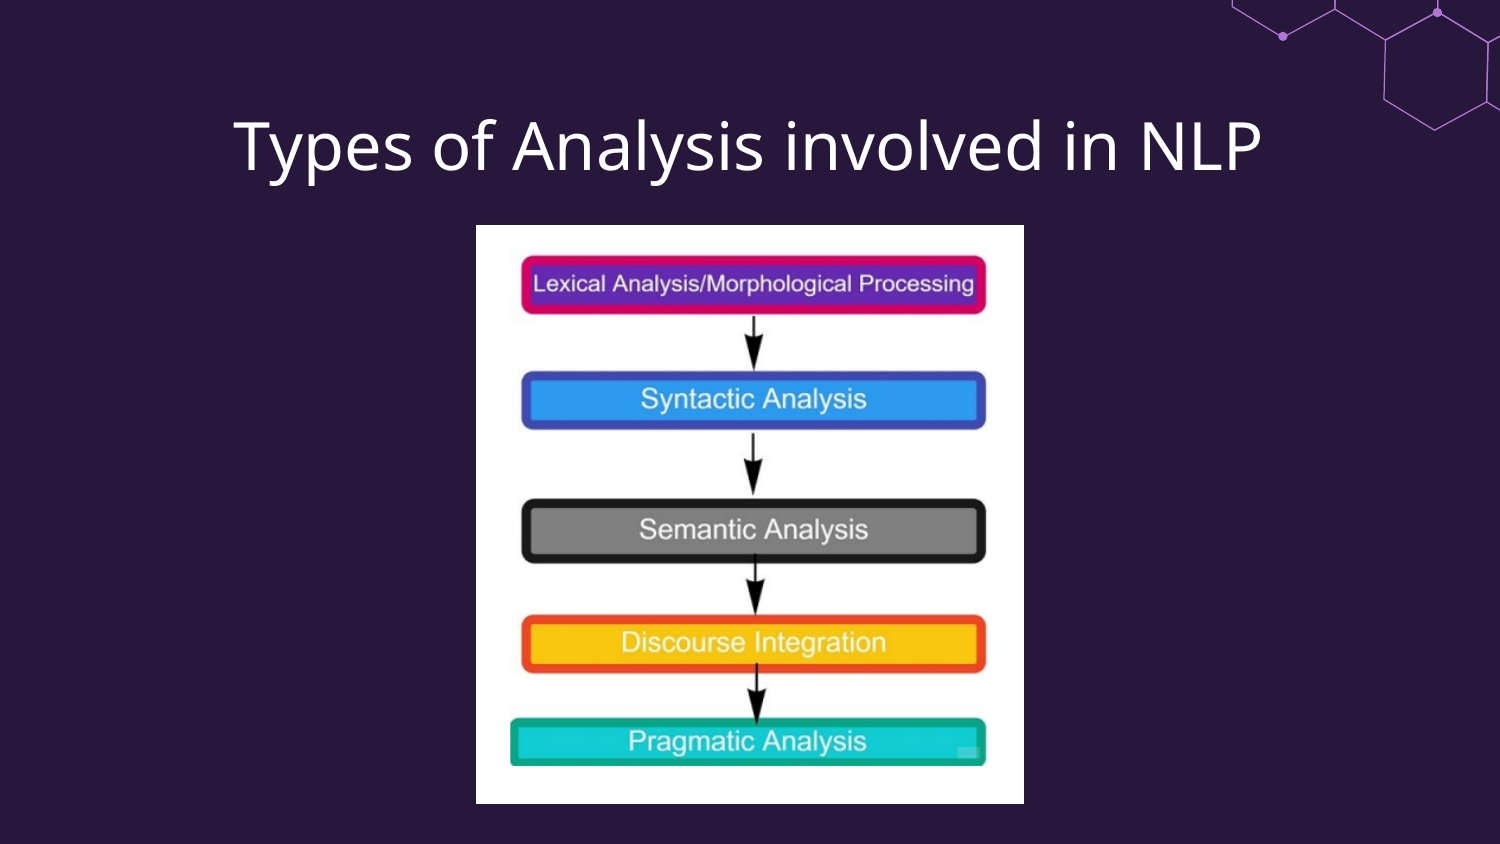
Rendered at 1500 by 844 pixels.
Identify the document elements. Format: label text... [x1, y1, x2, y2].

picture [476, 224, 1024, 805]
title Types of Analysis involved in NLP [116, 88, 1383, 183]
